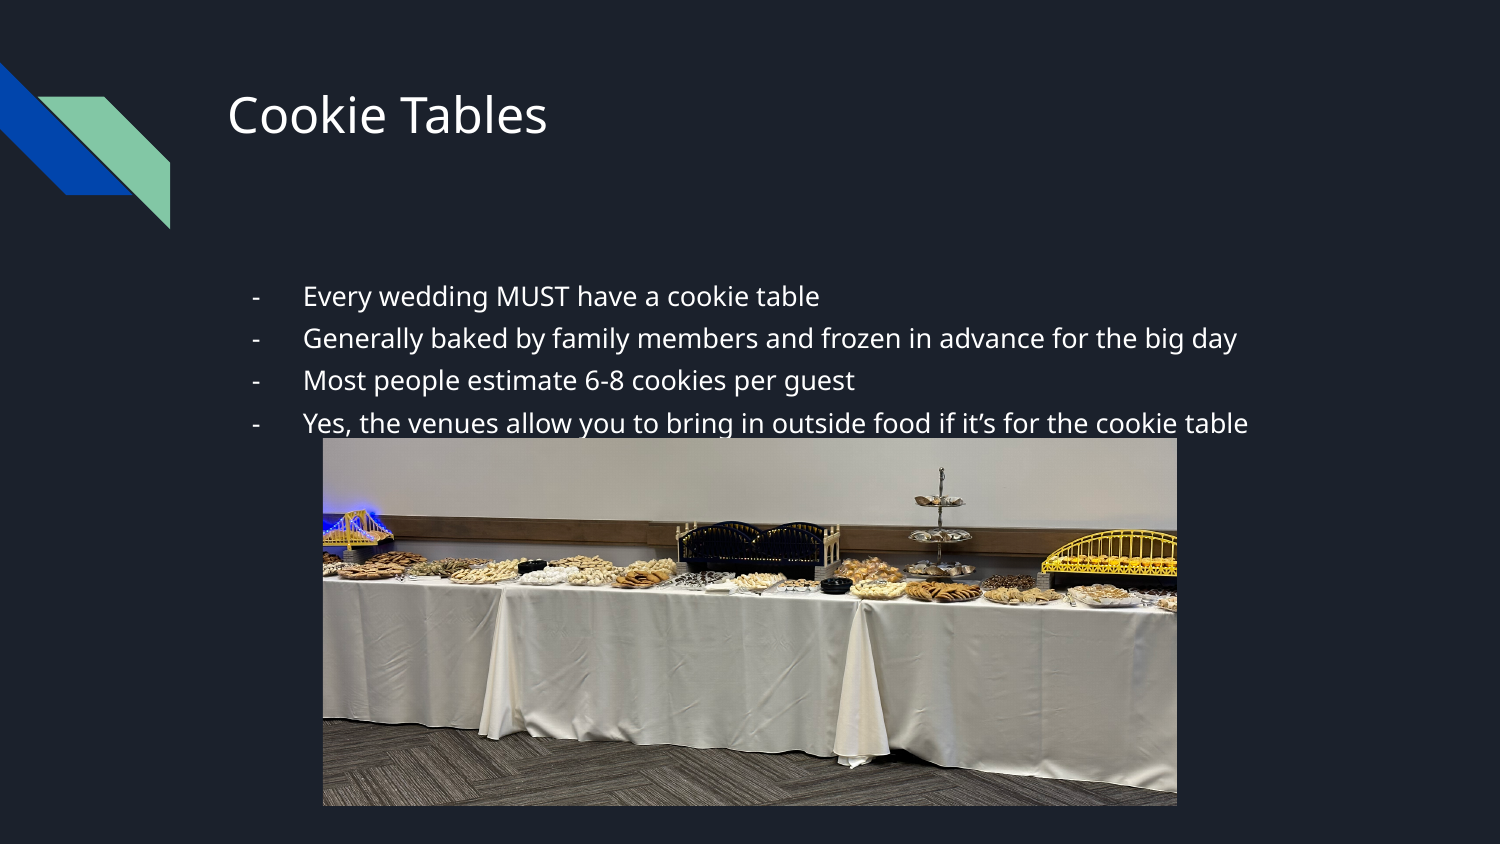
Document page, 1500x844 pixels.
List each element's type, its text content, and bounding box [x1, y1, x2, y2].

picture [322, 437, 1178, 806]
list Every wedding MUST have a cookie table Generally baked by family members and frozen in advance for the big day Most people estimate 6-8 cookies per guest Yes, the venues allow you to bring in outside food if it’s for the cookie table [212, 257, 1368, 735]
title Cookie Tables [212, 64, 1368, 215]
